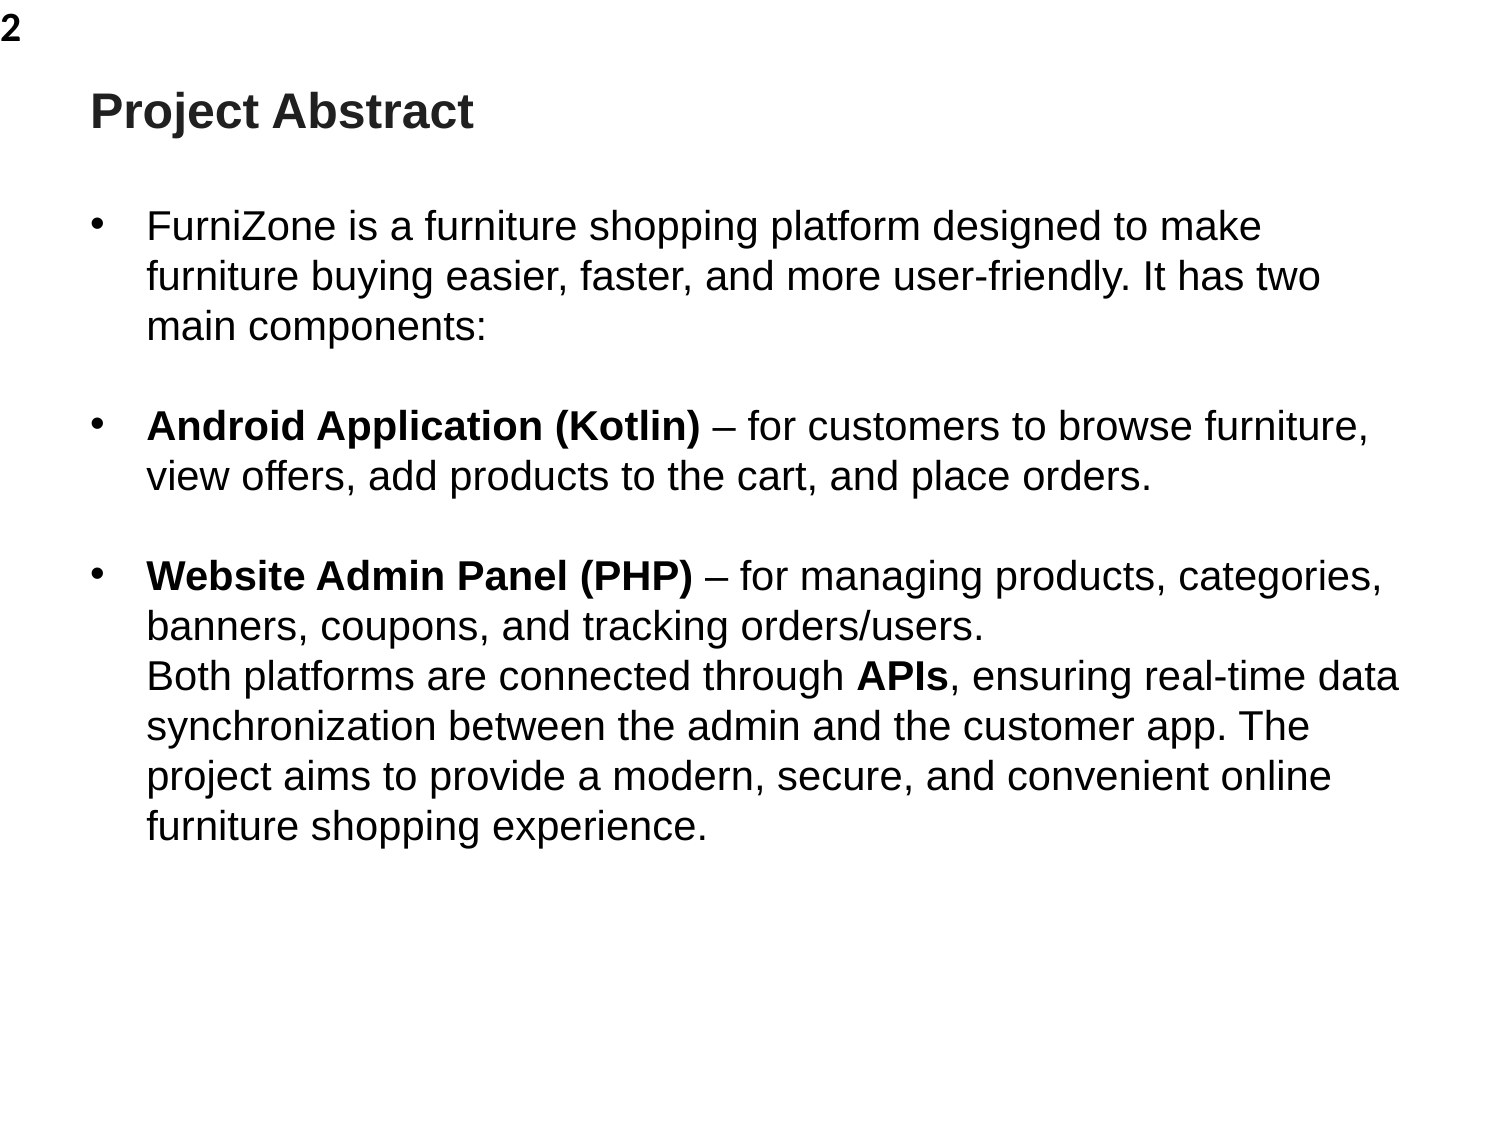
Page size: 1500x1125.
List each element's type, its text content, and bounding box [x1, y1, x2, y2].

text_box Project Abstract FurniZone is a furniture shopping platform designed to make furniture buying easier, faster, and more user-friendly. It has two main components: Android Application (Kotlin) – for customers to browse furniture, view offers, add products to the cart, and place orders. Website Admin Panel (PHP) – for managing products, categories, banners, coupons, and tracking orders/users. Both platforms are connected through APIs, ensuring real-time data synchronization between the admin and the customer app. The project aims to provide a modern, secure, and convenient online furniture shopping experience. [74, 70, 1425, 1063]
